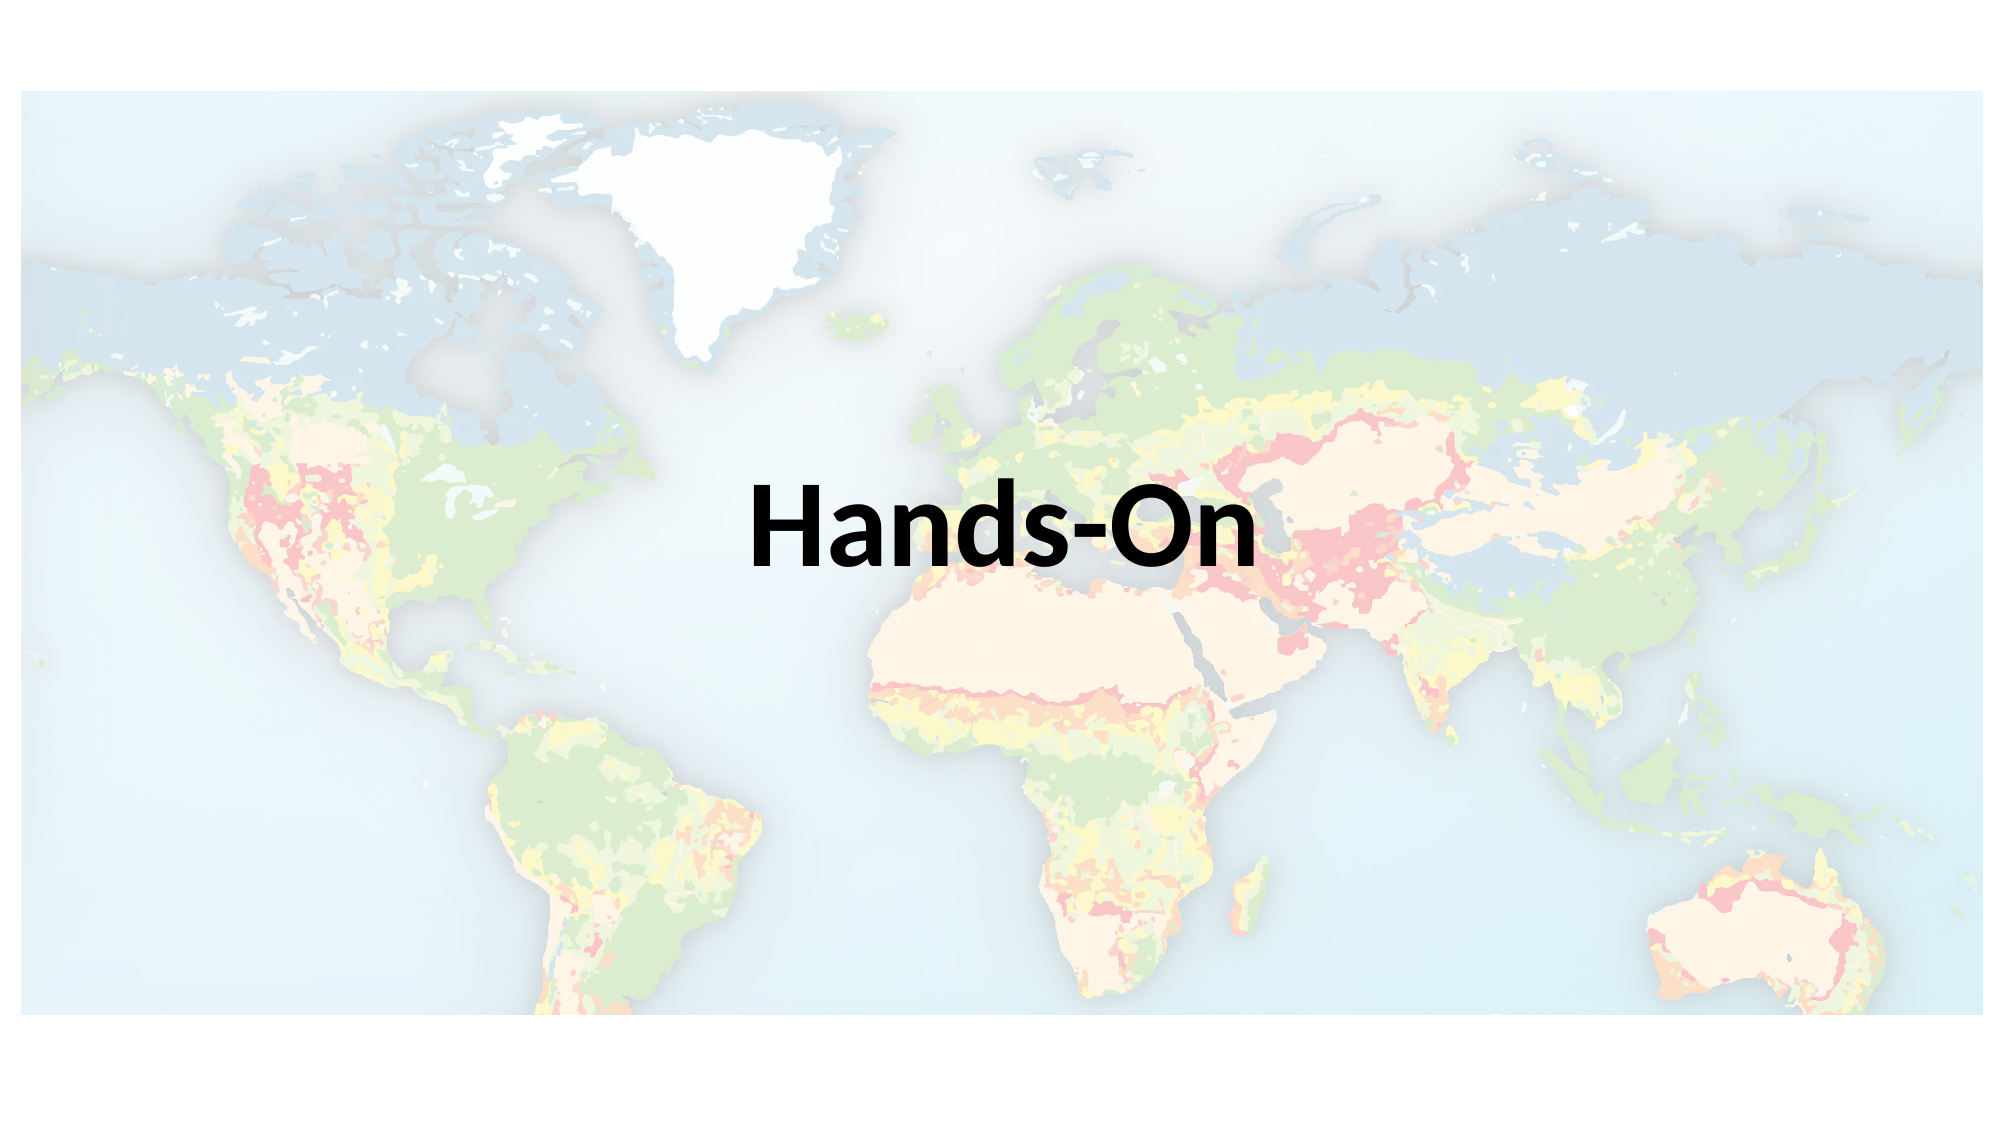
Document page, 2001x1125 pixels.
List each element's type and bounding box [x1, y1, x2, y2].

text_box [2, 32, 2000, 1088]
picture [20, 91, 1983, 1016]
